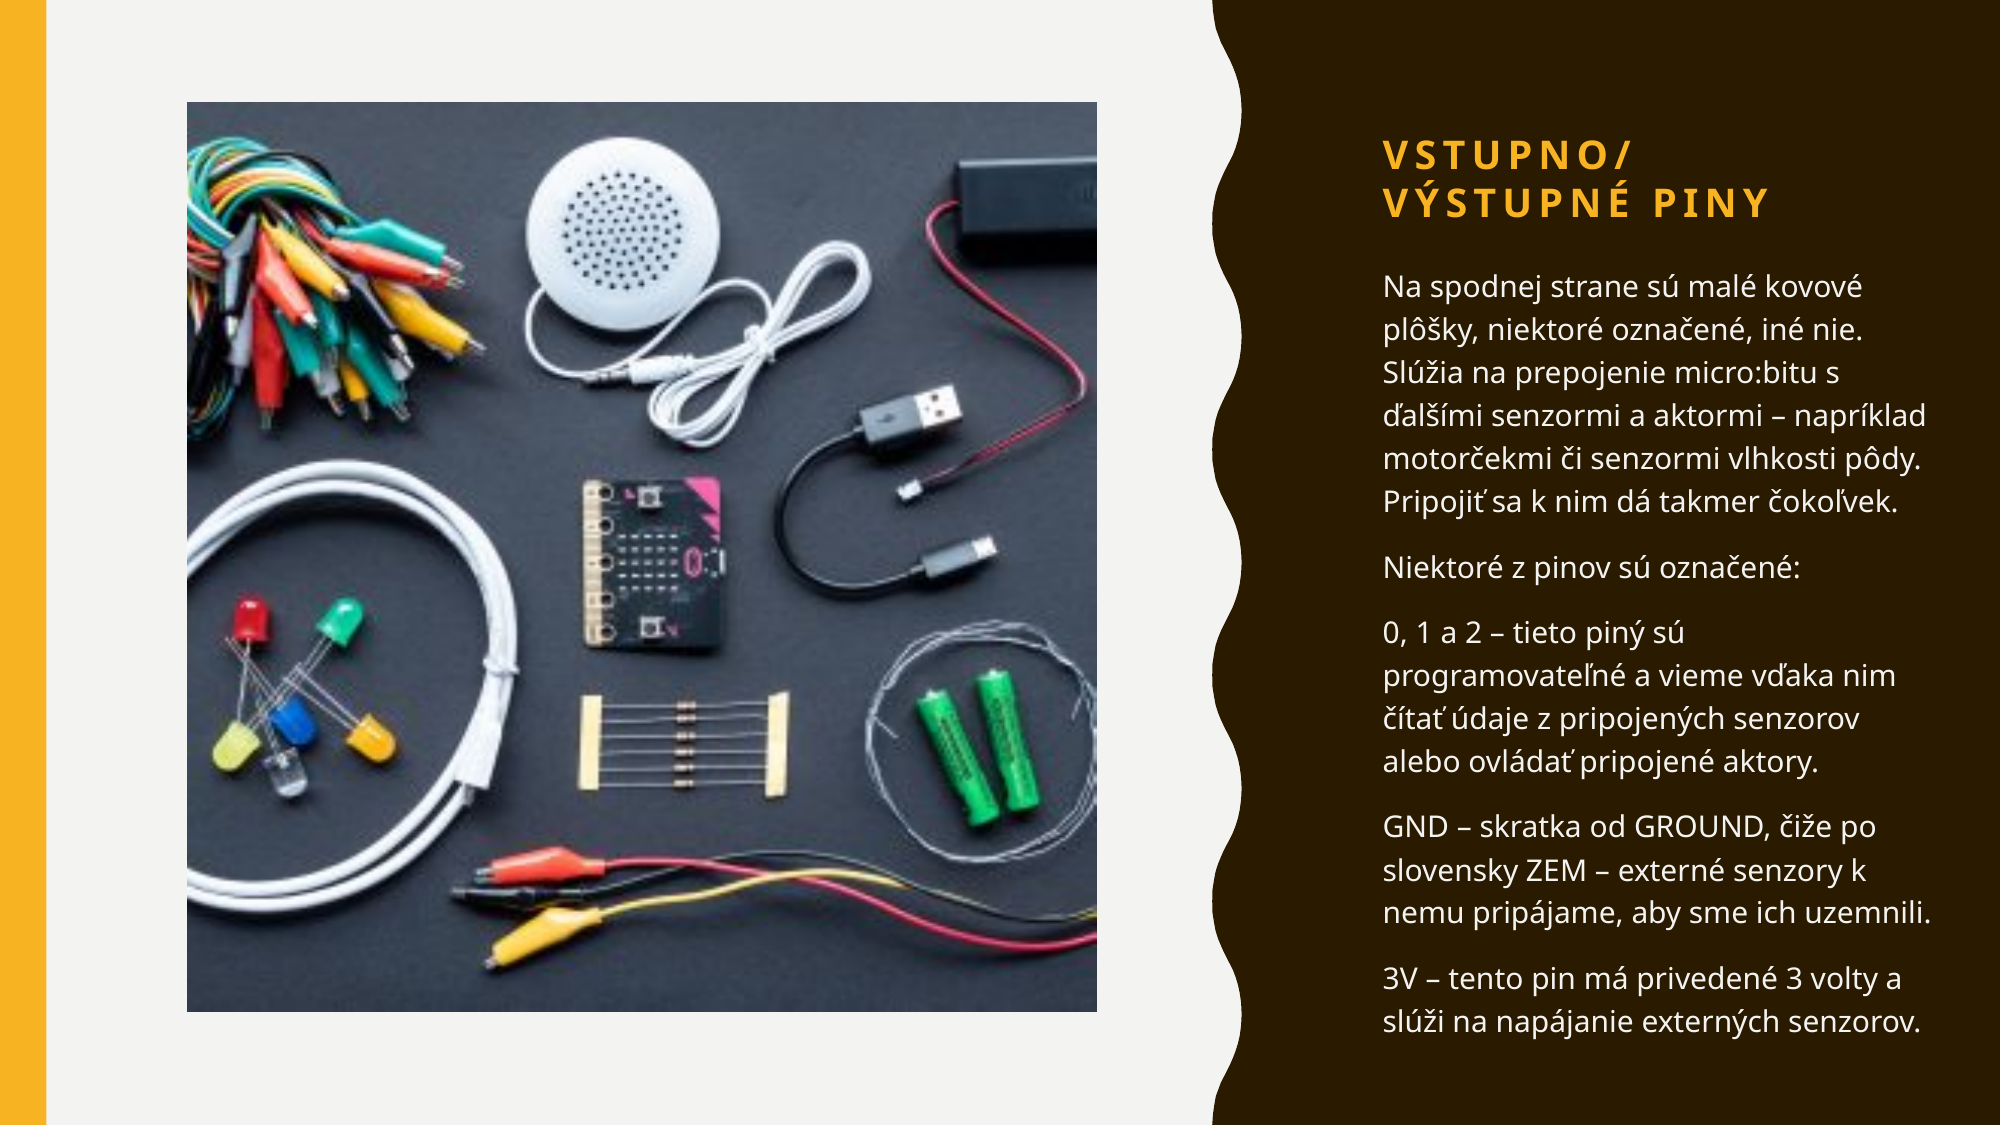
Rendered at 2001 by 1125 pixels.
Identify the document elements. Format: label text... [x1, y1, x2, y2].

title Vstupno/výstupné piny [1367, 36, 1875, 233]
picture [186, 102, 1097, 1012]
list Na spodnej strane sú malé kovové plôšky, niektoré označené, iné nie. Slúžia na prepojenie micro:bitu s ďalšími senzormi a aktormi – napríklad motorčekmi či senzormi vlhkosti pôdy. Pripojiť sa k nim dá takmer čokoľvek. Niektoré z pinov sú označené: 0, 1 a 2 – tieto piný sú programovateľné a vieme vďaka nim čítať údaje z pripojených senzorov alebo ovládať pripojené aktory. GND – skratka od GROUND, čiže po slovensky ZEM – externé senzory k nemu pripájame, aby sme ich uzemnili. 3V – tento pin má privedené 3 volty a slúži na napájanie externých senzorov. [1367, 253, 1949, 1081]
